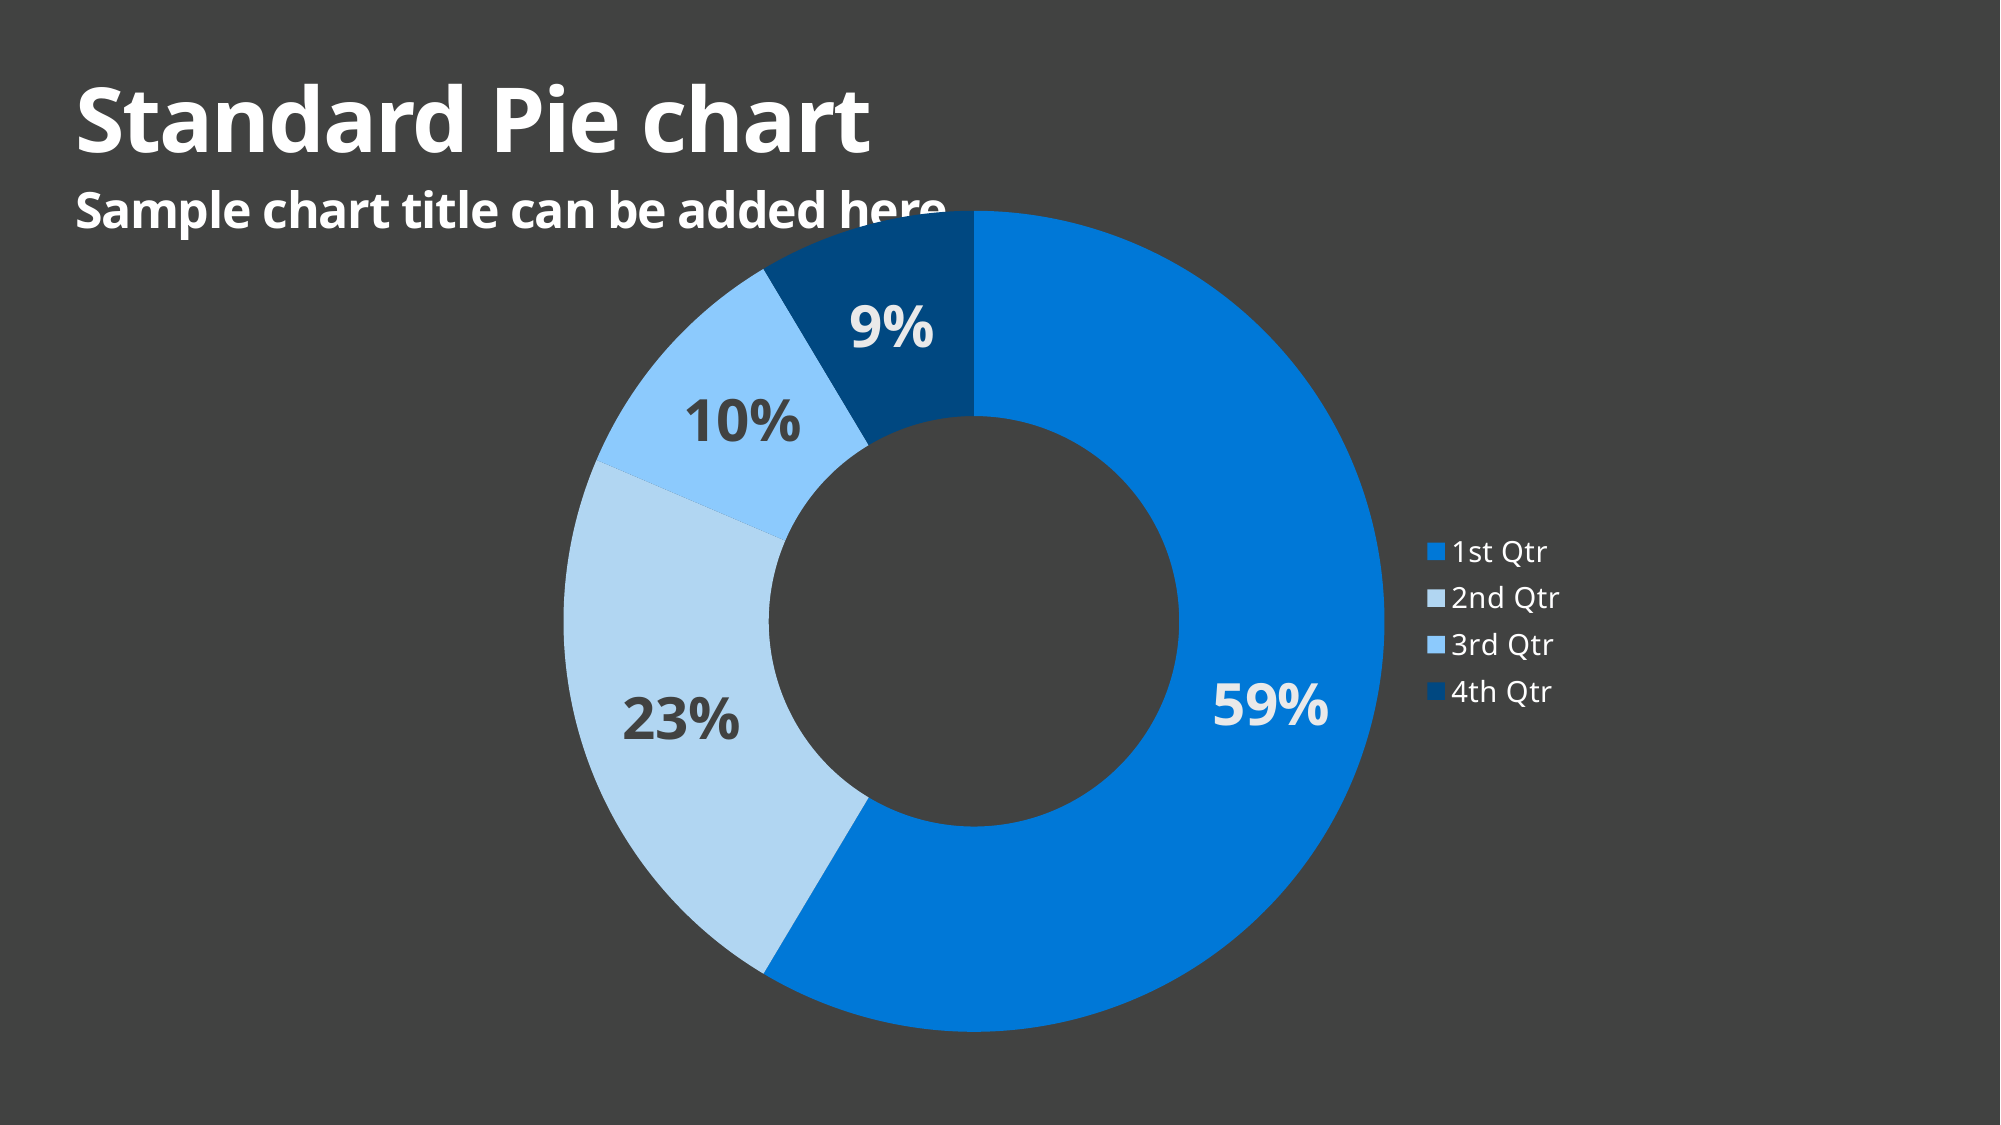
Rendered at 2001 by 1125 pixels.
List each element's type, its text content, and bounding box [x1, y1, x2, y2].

title Standard Pie chart [75, 75, 1925, 172]
subtitle Sample chart title can be added here [75, 172, 1925, 285]
chart [532, 193, 1583, 1049]
